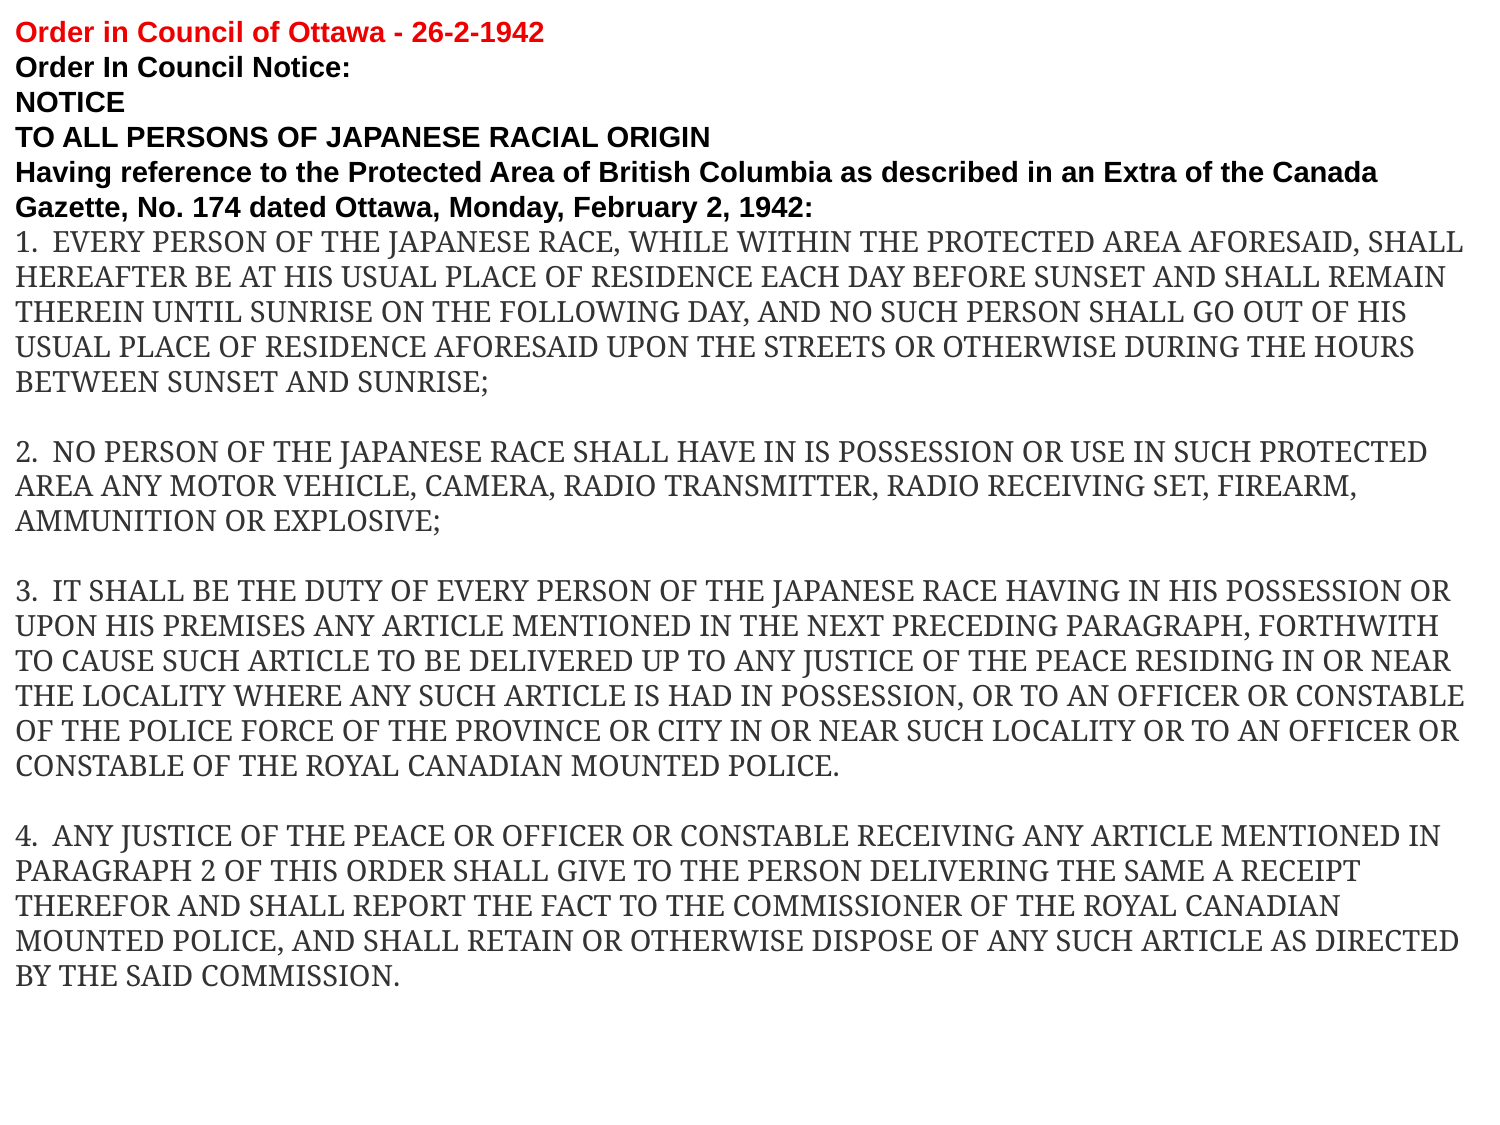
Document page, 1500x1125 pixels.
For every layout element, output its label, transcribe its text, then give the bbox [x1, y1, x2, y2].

text_box Order in Council of Ottawa - 26-2-1942 Order In Council Notice: NOTICE TO ALL PERSONS OF JAPANESE RACIAL ORIGIN Having reference to the Protected Area of British Columbia as described in an Extra of the Canada Gazette, No. 174 dated Ottawa, Monday, February 2, 1942: 1. EVERY PERSON OF THE JAPANESE RACE, WHILE WITHIN THE PROTECTED AREA AFORESAID, SHALL HEREAFTER BE AT HIS USUAL PLACE OF RESIDENCE EACH DAY BEFORE SUNSET AND SHALL REMAIN THEREIN UNTIL SUNRISE ON THE FOLLOWING DAY, AND NO SUCH PERSON SHALL GO OUT OF HIS USUAL PLACE OF RESIDENCE AFORESAID UPON THE STREETS OR OTHERWISE DURING THE HOURS BETWEEN SUNSET AND SUNRISE; 2. NO PERSON OF THE JAPANESE RACE SHALL HAVE IN IS POSSESSION OR USE IN SUCH PROTECTED AREA ANY MOTOR VEHICLE, CAMERA, RADIO TRANSMITTER, RADIO RECEIVING SET, FIREARM, AMMUNITION OR EXPLOSIVE; 3. IT SHALL BE THE DUTY OF EVERY PERSON OF THE JAPANESE RACE HAVING IN HIS POSSESSION OR UPON HIS PREMISES ANY ARTICLE MENTIONED IN THE NEXT PRECEDING PARAGRAPH, FORTHWITH TO CAUSE SUCH ARTICLE TO BE DELIVERED UP TO ANY JUSTICE OF THE PEACE RESIDING IN OR NEAR THE LOCALITY WHERE ANY SUCH ARTICLE IS HAD IN POSSESSION, OR TO AN OFFICER OR CONSTABLE OF THE POLICE FORCE OF THE PROVINCE OR CITY IN OR NEAR SUCH LOCALITY OR TO AN OFFICER OR CONSTABLE OF THE ROYAL CANADIAN MOUNTED POLICE. 4. ANY JUSTICE OF THE PEACE OR OFFICER OR CONSTABLE RECEIVING ANY ARTICLE MENTIONED IN PARAGRAPH 2 OF THIS ORDER SHALL GIVE TO THE PERSON DELIVERING THE SAME A RECEIPT THEREFOR AND SHALL REPORT THE FACT TO THE COMMISSIONER OF THE ROYAL CANADIAN MOUNTED POLICE, AND SHALL RETAIN OR OTHERWISE DISPOSE OF ANY SUCH ARTICLE AS DIRECTED BY THE SAID COMMISSION. [0, 5, 1500, 1070]
